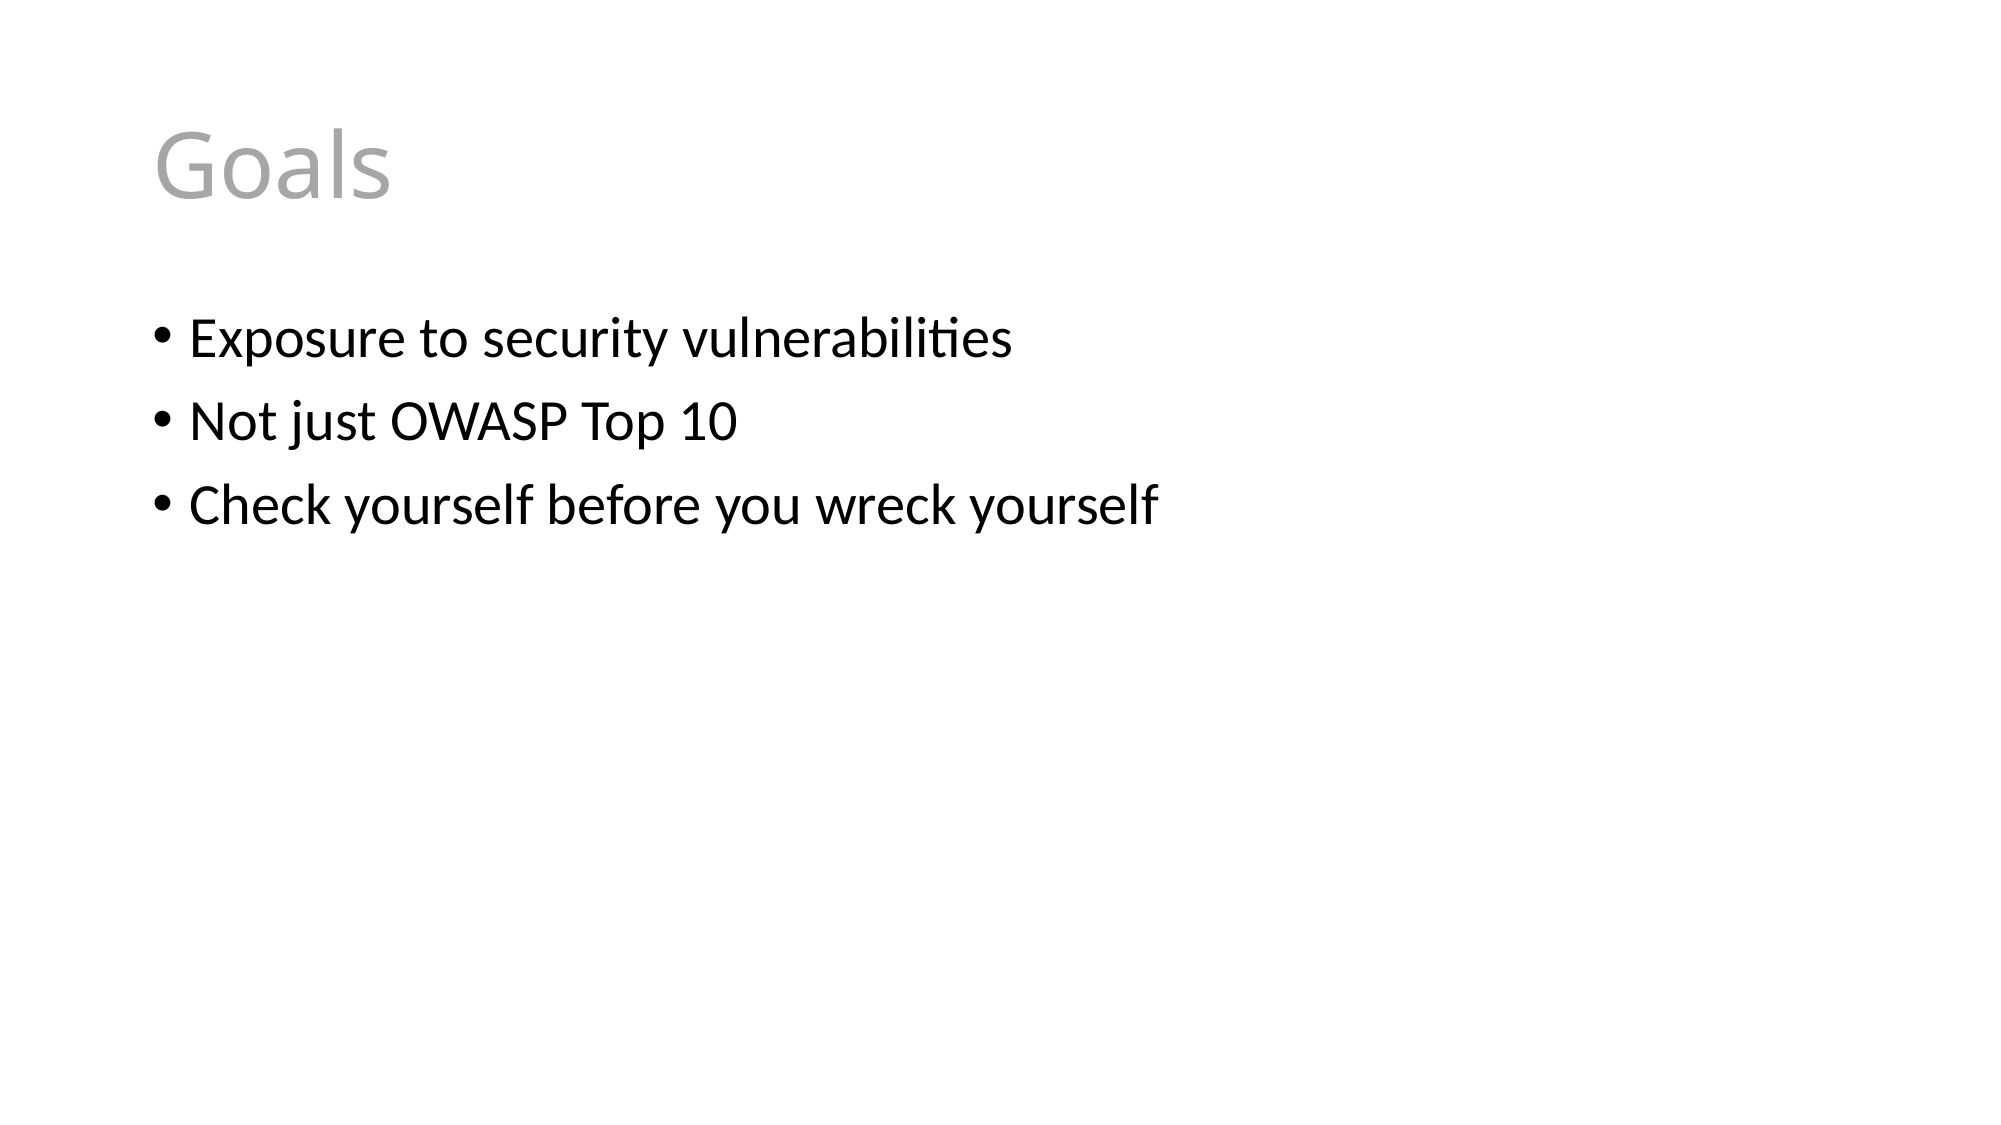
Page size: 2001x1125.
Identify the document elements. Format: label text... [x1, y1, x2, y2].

title Goals [137, 59, 1863, 278]
list Exposure to security vulnerabilities Not just OWASP Top 10 Check yourself before you wreck yourself [137, 299, 1863, 1093]
